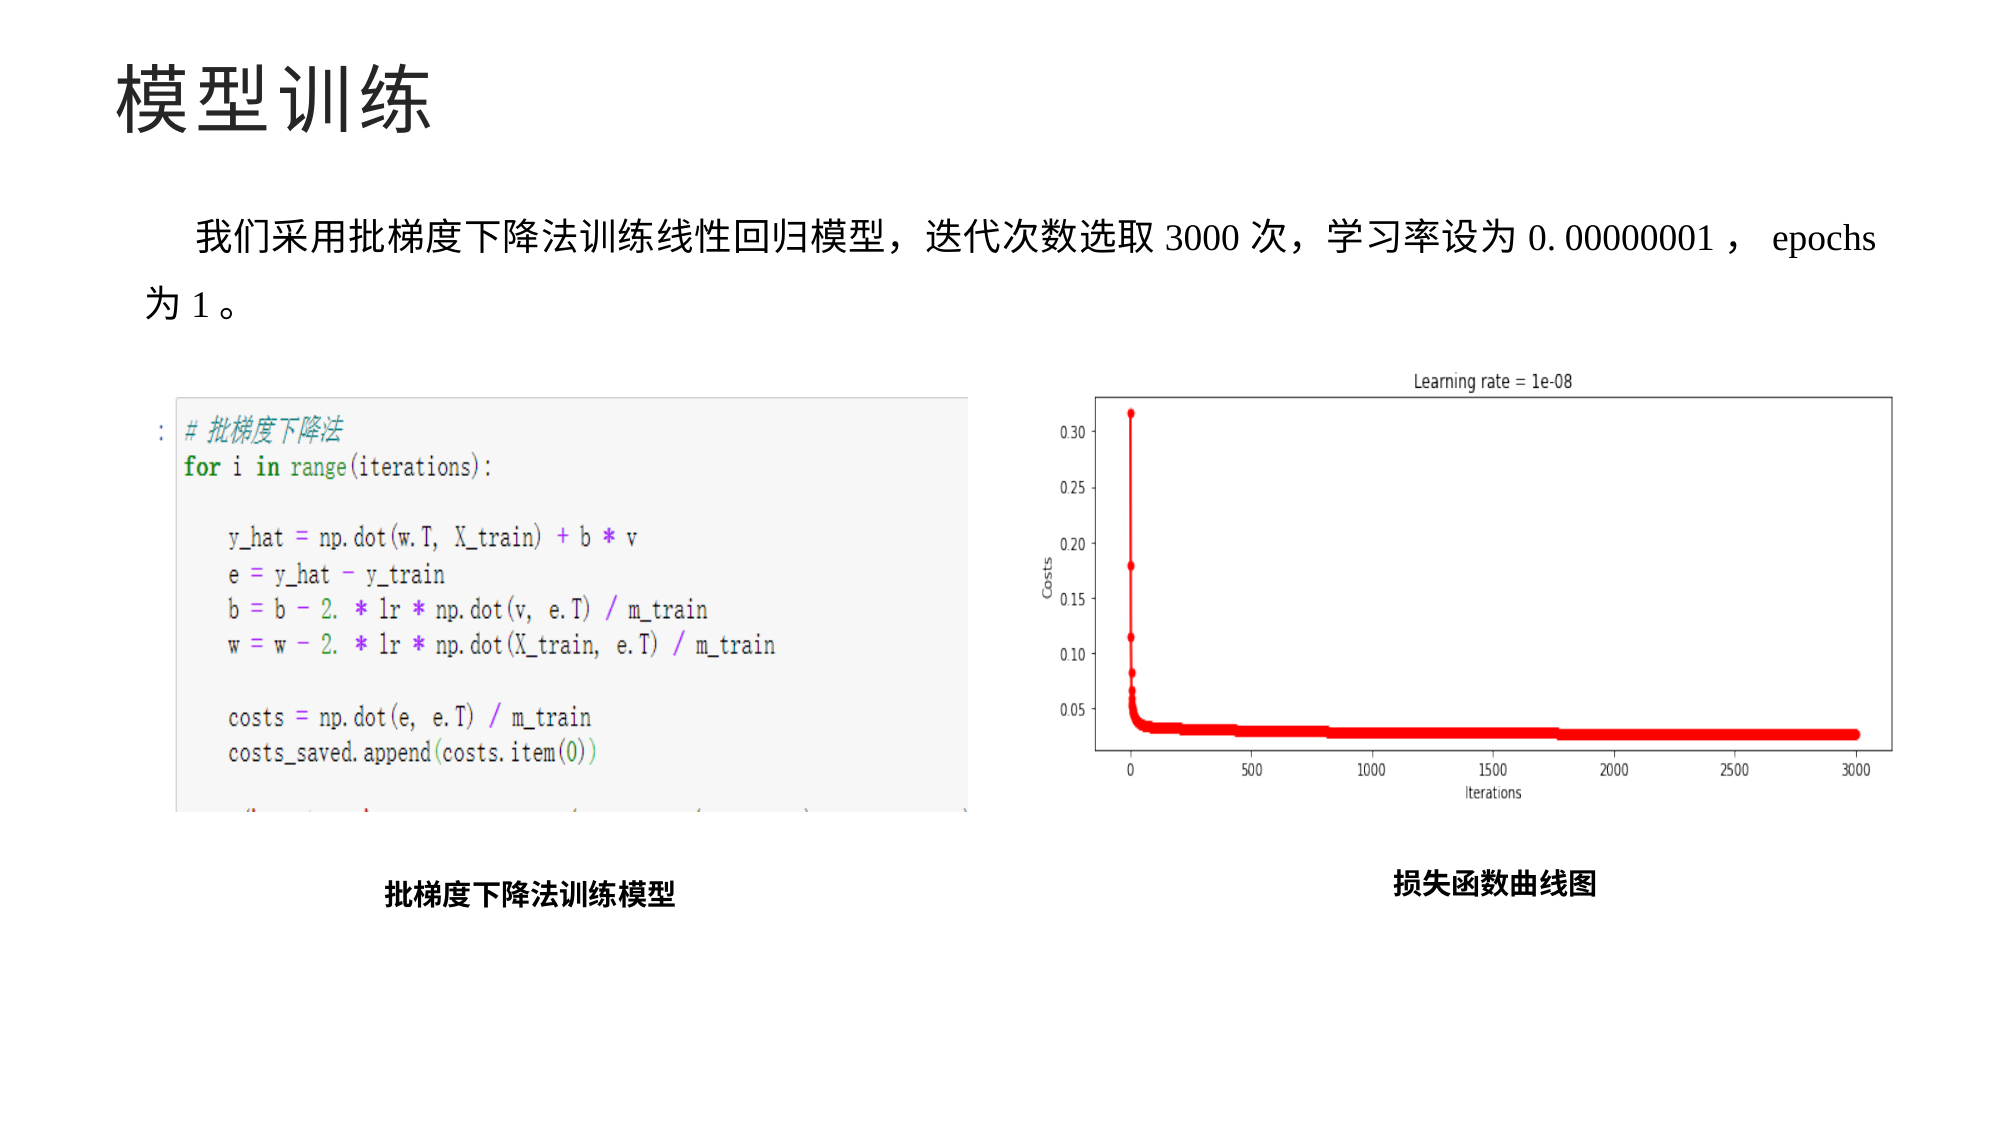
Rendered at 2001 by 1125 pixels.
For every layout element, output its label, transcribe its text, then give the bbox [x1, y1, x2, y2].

text_box 批梯度下降法训练模型 [369, 868, 707, 919]
title 模型训练 [99, 45, 553, 169]
text_box 我们采用批梯度下降法训练线性回归模型，迭代次数选取3000次，学习率设为0. 00000001，epochs为1。 [130, 182, 1900, 333]
picture [157, 397, 968, 812]
text_box 损失函数曲线图 [1378, 858, 1679, 909]
picture [1034, 361, 1900, 812]
